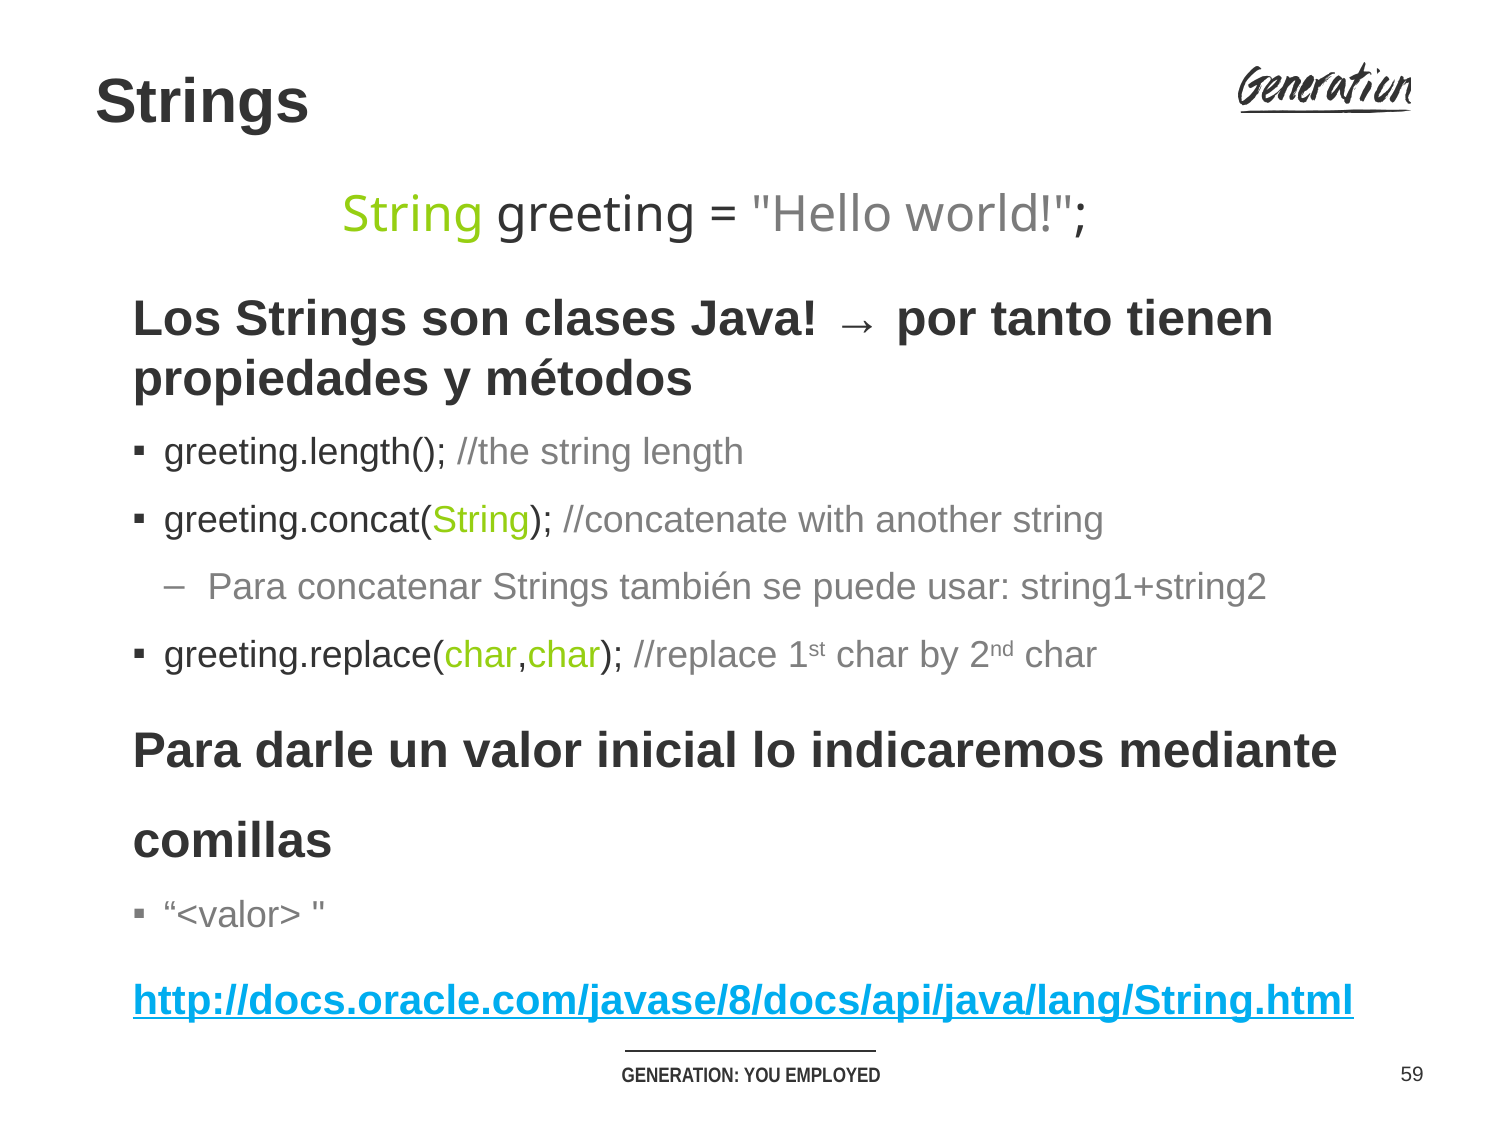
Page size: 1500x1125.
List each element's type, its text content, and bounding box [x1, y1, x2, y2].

title Strings [95, 52, 1408, 144]
list Los Strings son clases Java! → por tanto tienen propiedades y métodos greeting.length(); //the string length greeting.concat(String); //concatenate with another string Para concatenar Strings también se puede usar: string1+string2 greeting.replace(char,char); //replace 1st char by 2nd char Para darle un valor inicial lo indicaremos mediante comillas “<valor> " http://docs.oracle.com/javase/8/docs/api/java/lang/String.html [132, 284, 1408, 1003]
text_box String greeting = "Hello world!"; [327, 143, 1175, 250]
